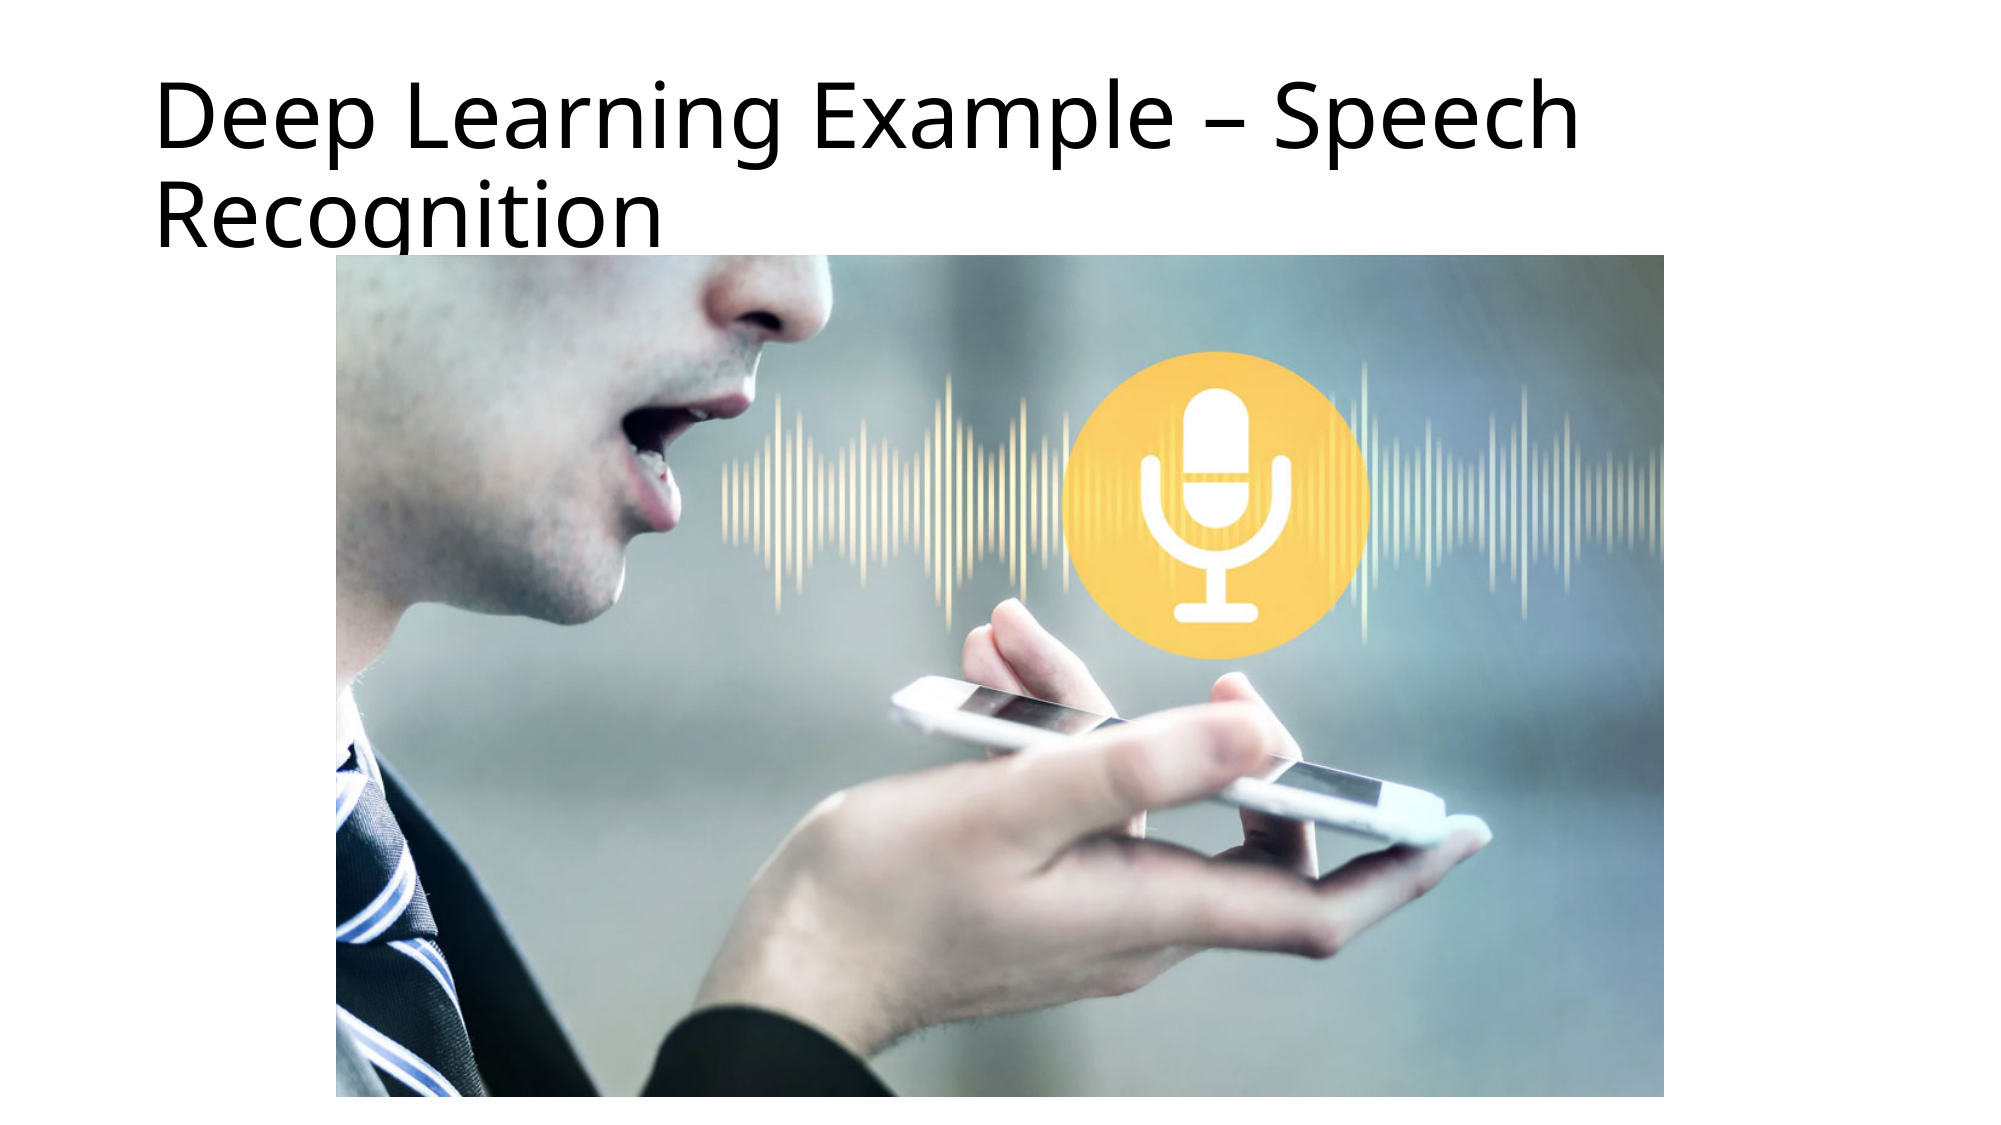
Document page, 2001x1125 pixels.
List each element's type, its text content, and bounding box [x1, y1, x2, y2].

picture [336, 255, 1664, 1097]
title Deep Learning Example – Speech Recognition [137, 59, 1863, 278]
